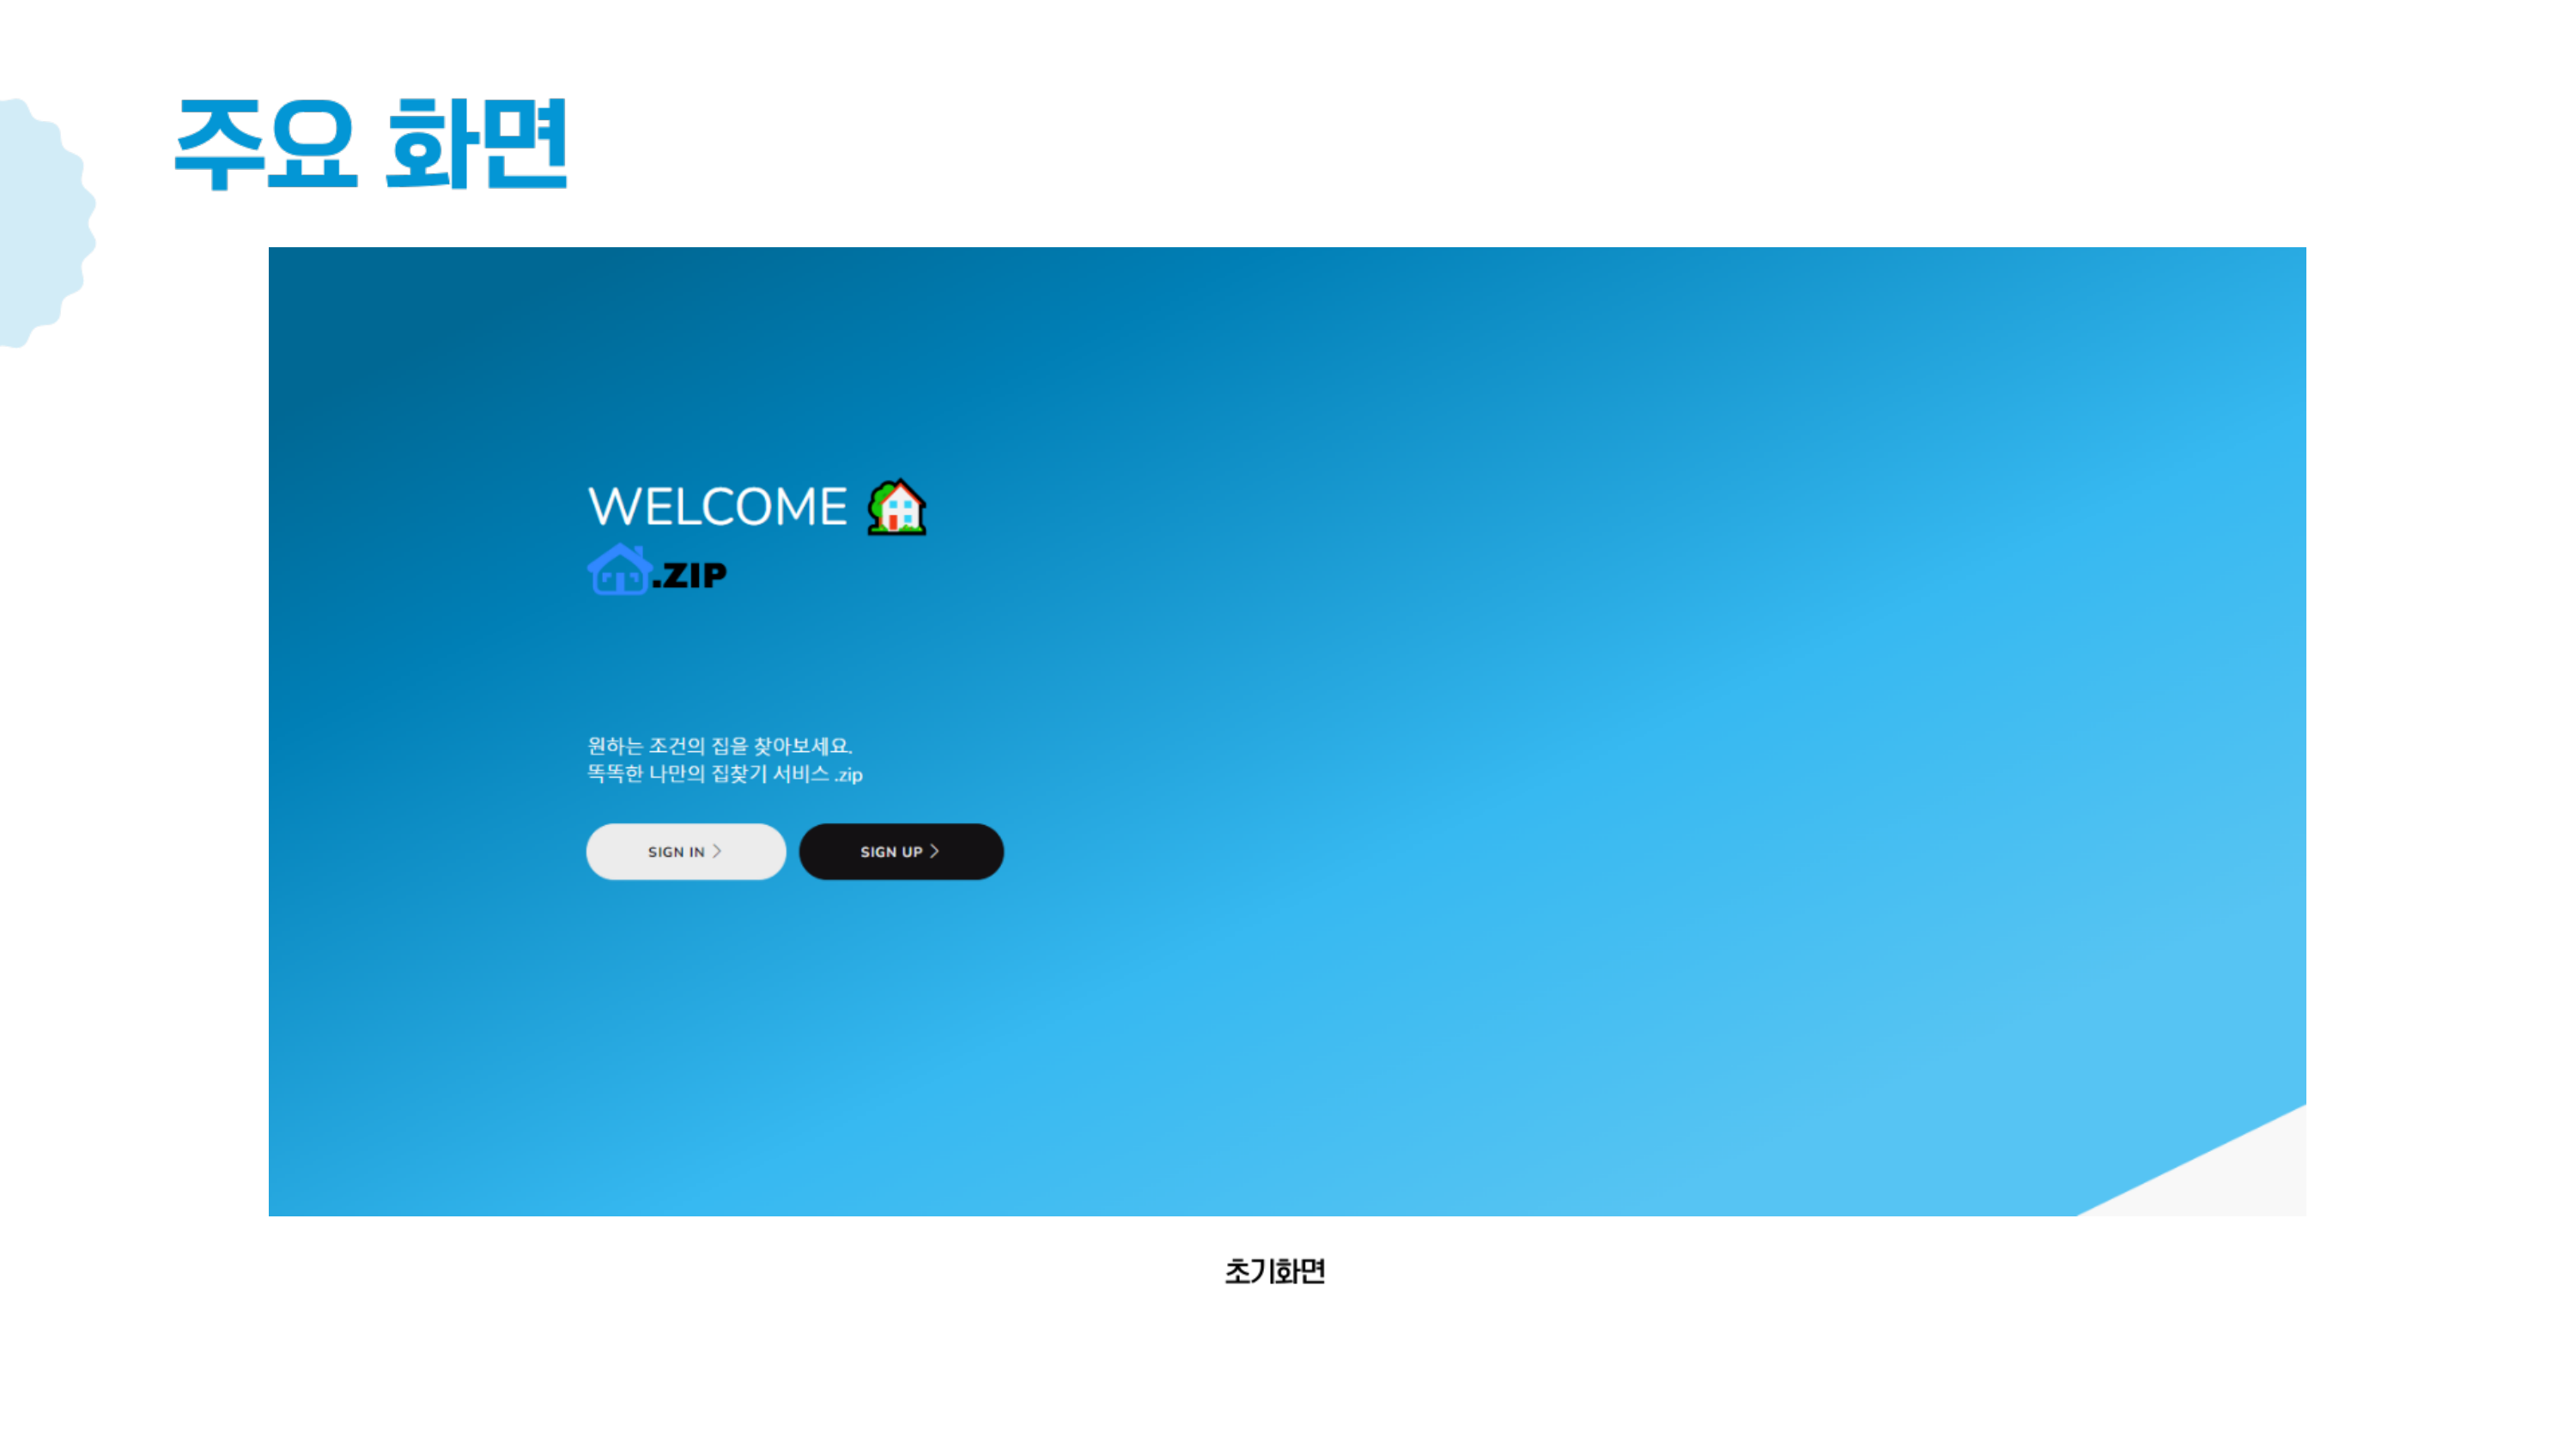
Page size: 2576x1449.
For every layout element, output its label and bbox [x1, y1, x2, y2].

picture [1221, 1252, 1338, 1306]
text_box [0, 87, 97, 361]
picture [158, 72, 615, 252]
text_box [269, 246, 2306, 1216]
